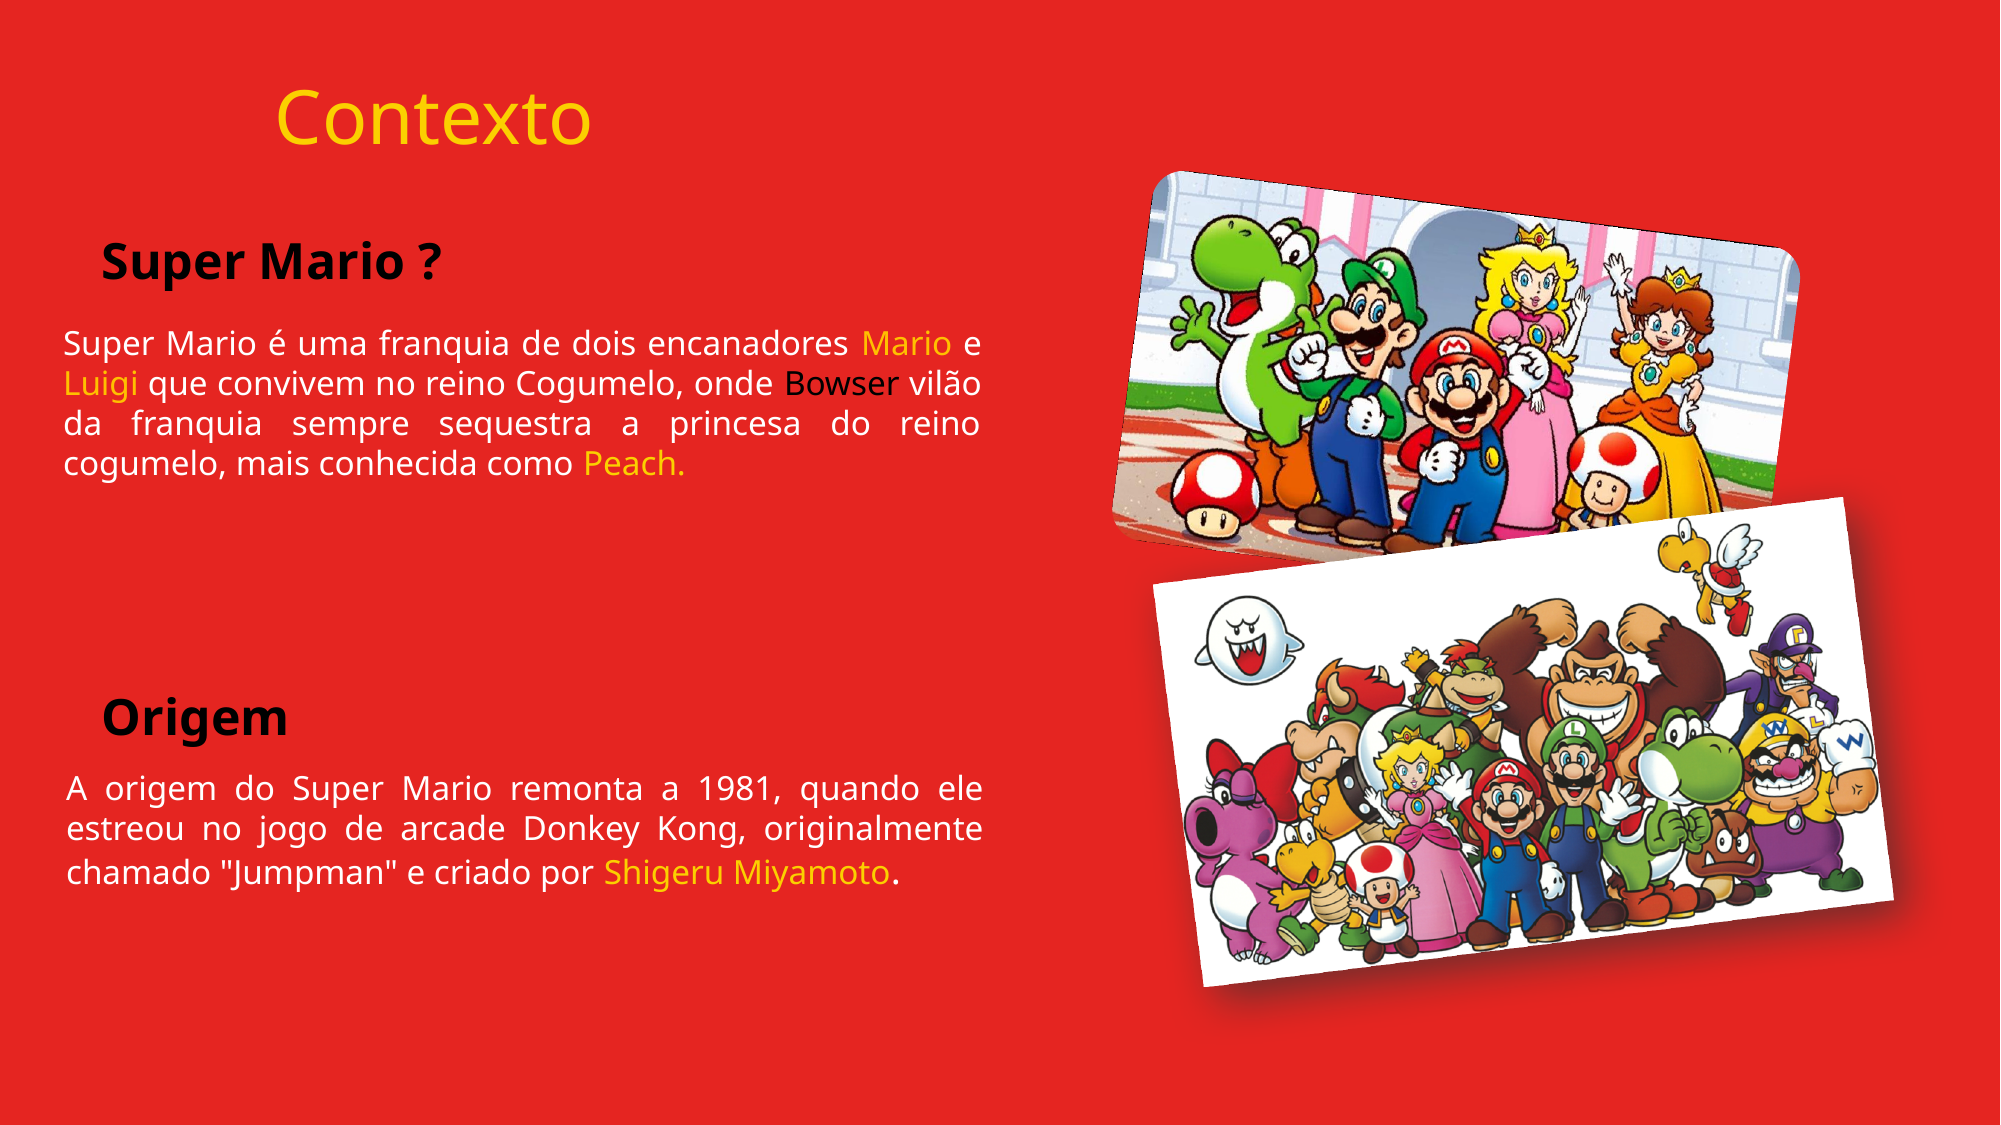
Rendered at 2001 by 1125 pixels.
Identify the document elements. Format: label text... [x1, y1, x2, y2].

text_box Origem [86, 677, 776, 753]
text_box Contexto [106, 62, 763, 168]
text_box A origem do Super Mario remonta a 1981, quando ele estreou no jogo de arcade Donkey Kong, originalmente chamado "Jumpman" e criado por Shigeru Miyamoto. [51, 759, 1000, 900]
text_box Super Mario ? [86, 222, 804, 298]
picture [1117, 171, 1893, 987]
text_box Super Mario é uma franquia de dois encanadores Mario e Luigi que convivem no reino Cogumelo, onde Bowser vilão da franquia sempre sequestra a princesa do reino cogumelo, mais conhecida como Peach. [48, 314, 998, 490]
